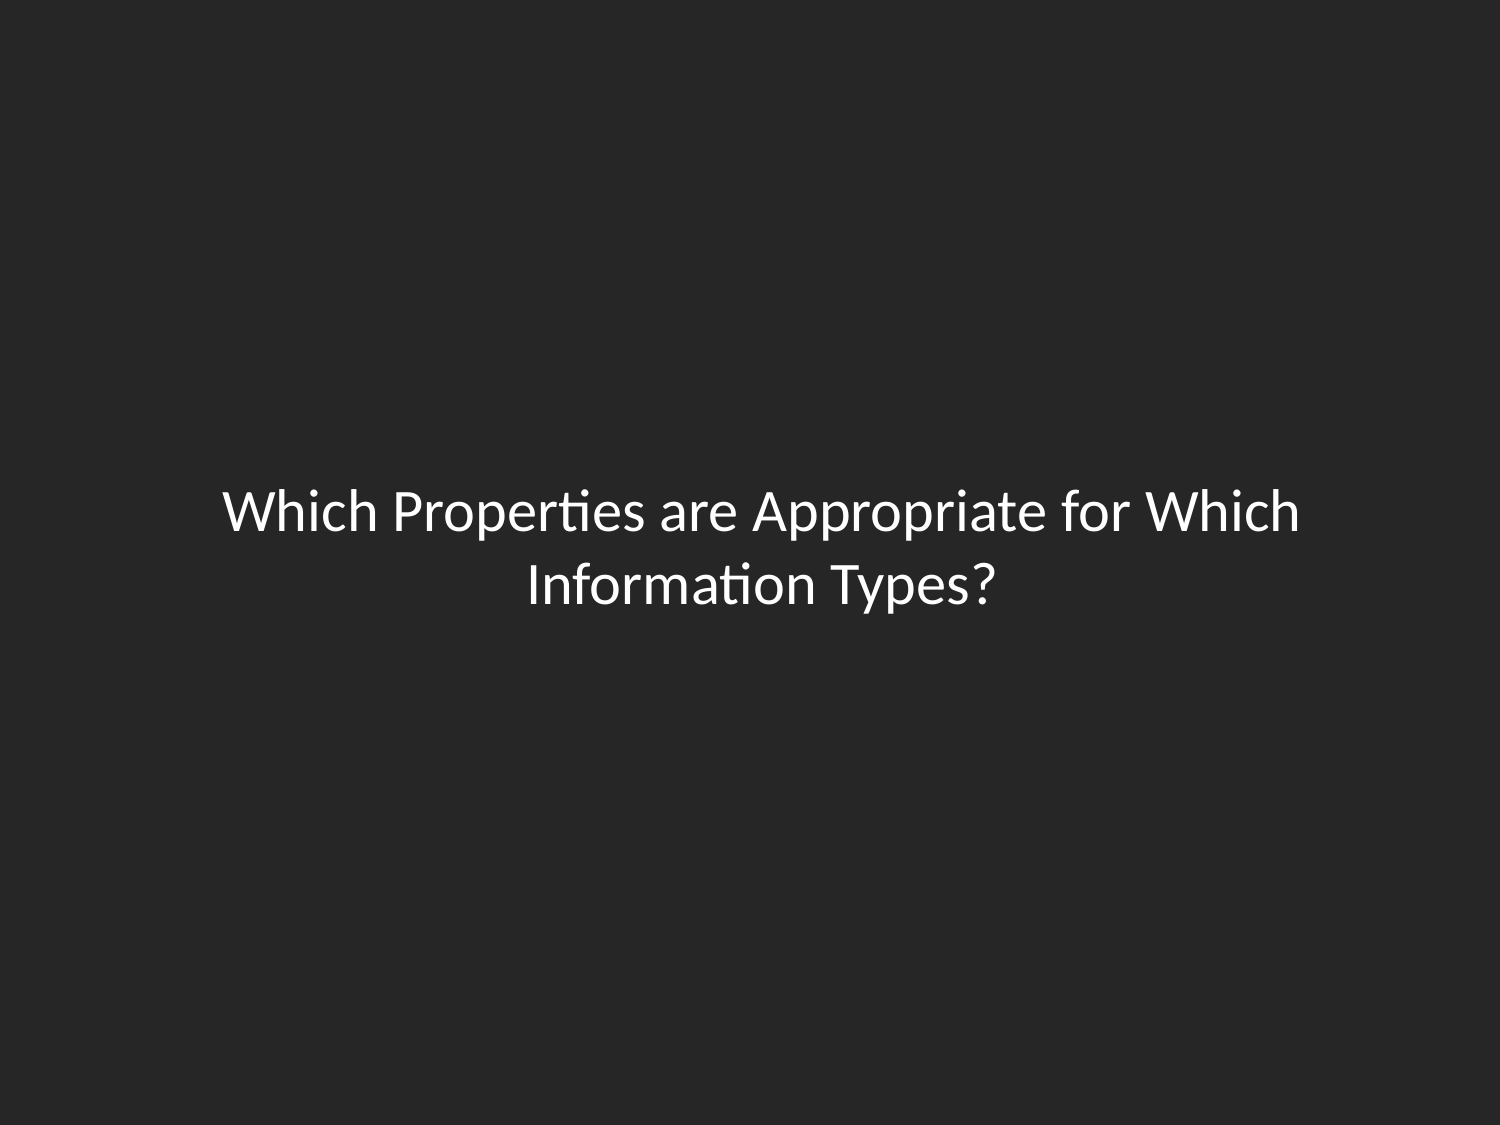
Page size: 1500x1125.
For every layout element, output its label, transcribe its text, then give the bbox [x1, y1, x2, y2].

title Which Properties are Appropriate for Which Information Types? [125, 462, 1400, 625]
